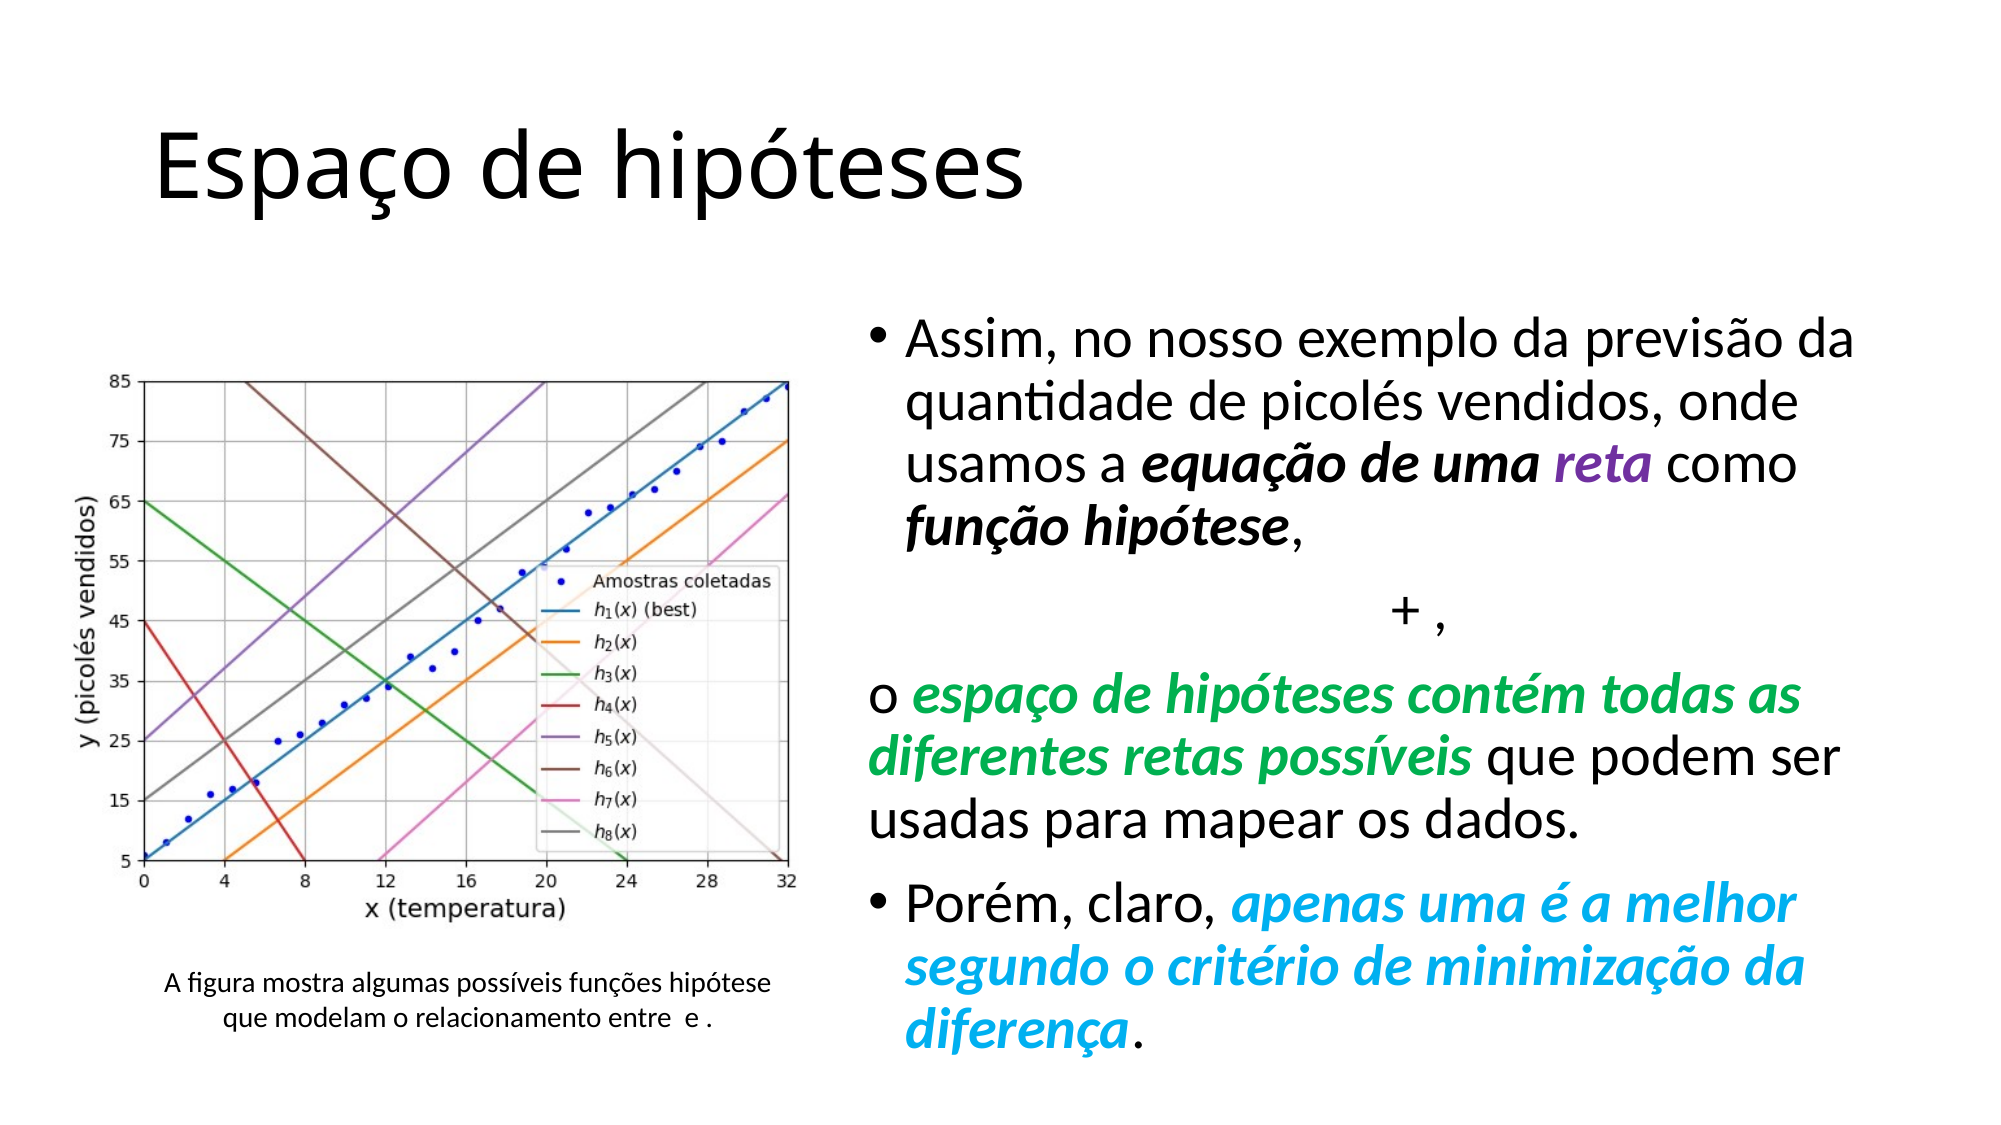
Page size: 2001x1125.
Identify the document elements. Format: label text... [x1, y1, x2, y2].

title Espaço de hipóteses [137, 59, 1863, 278]
picture [68, 372, 799, 930]
